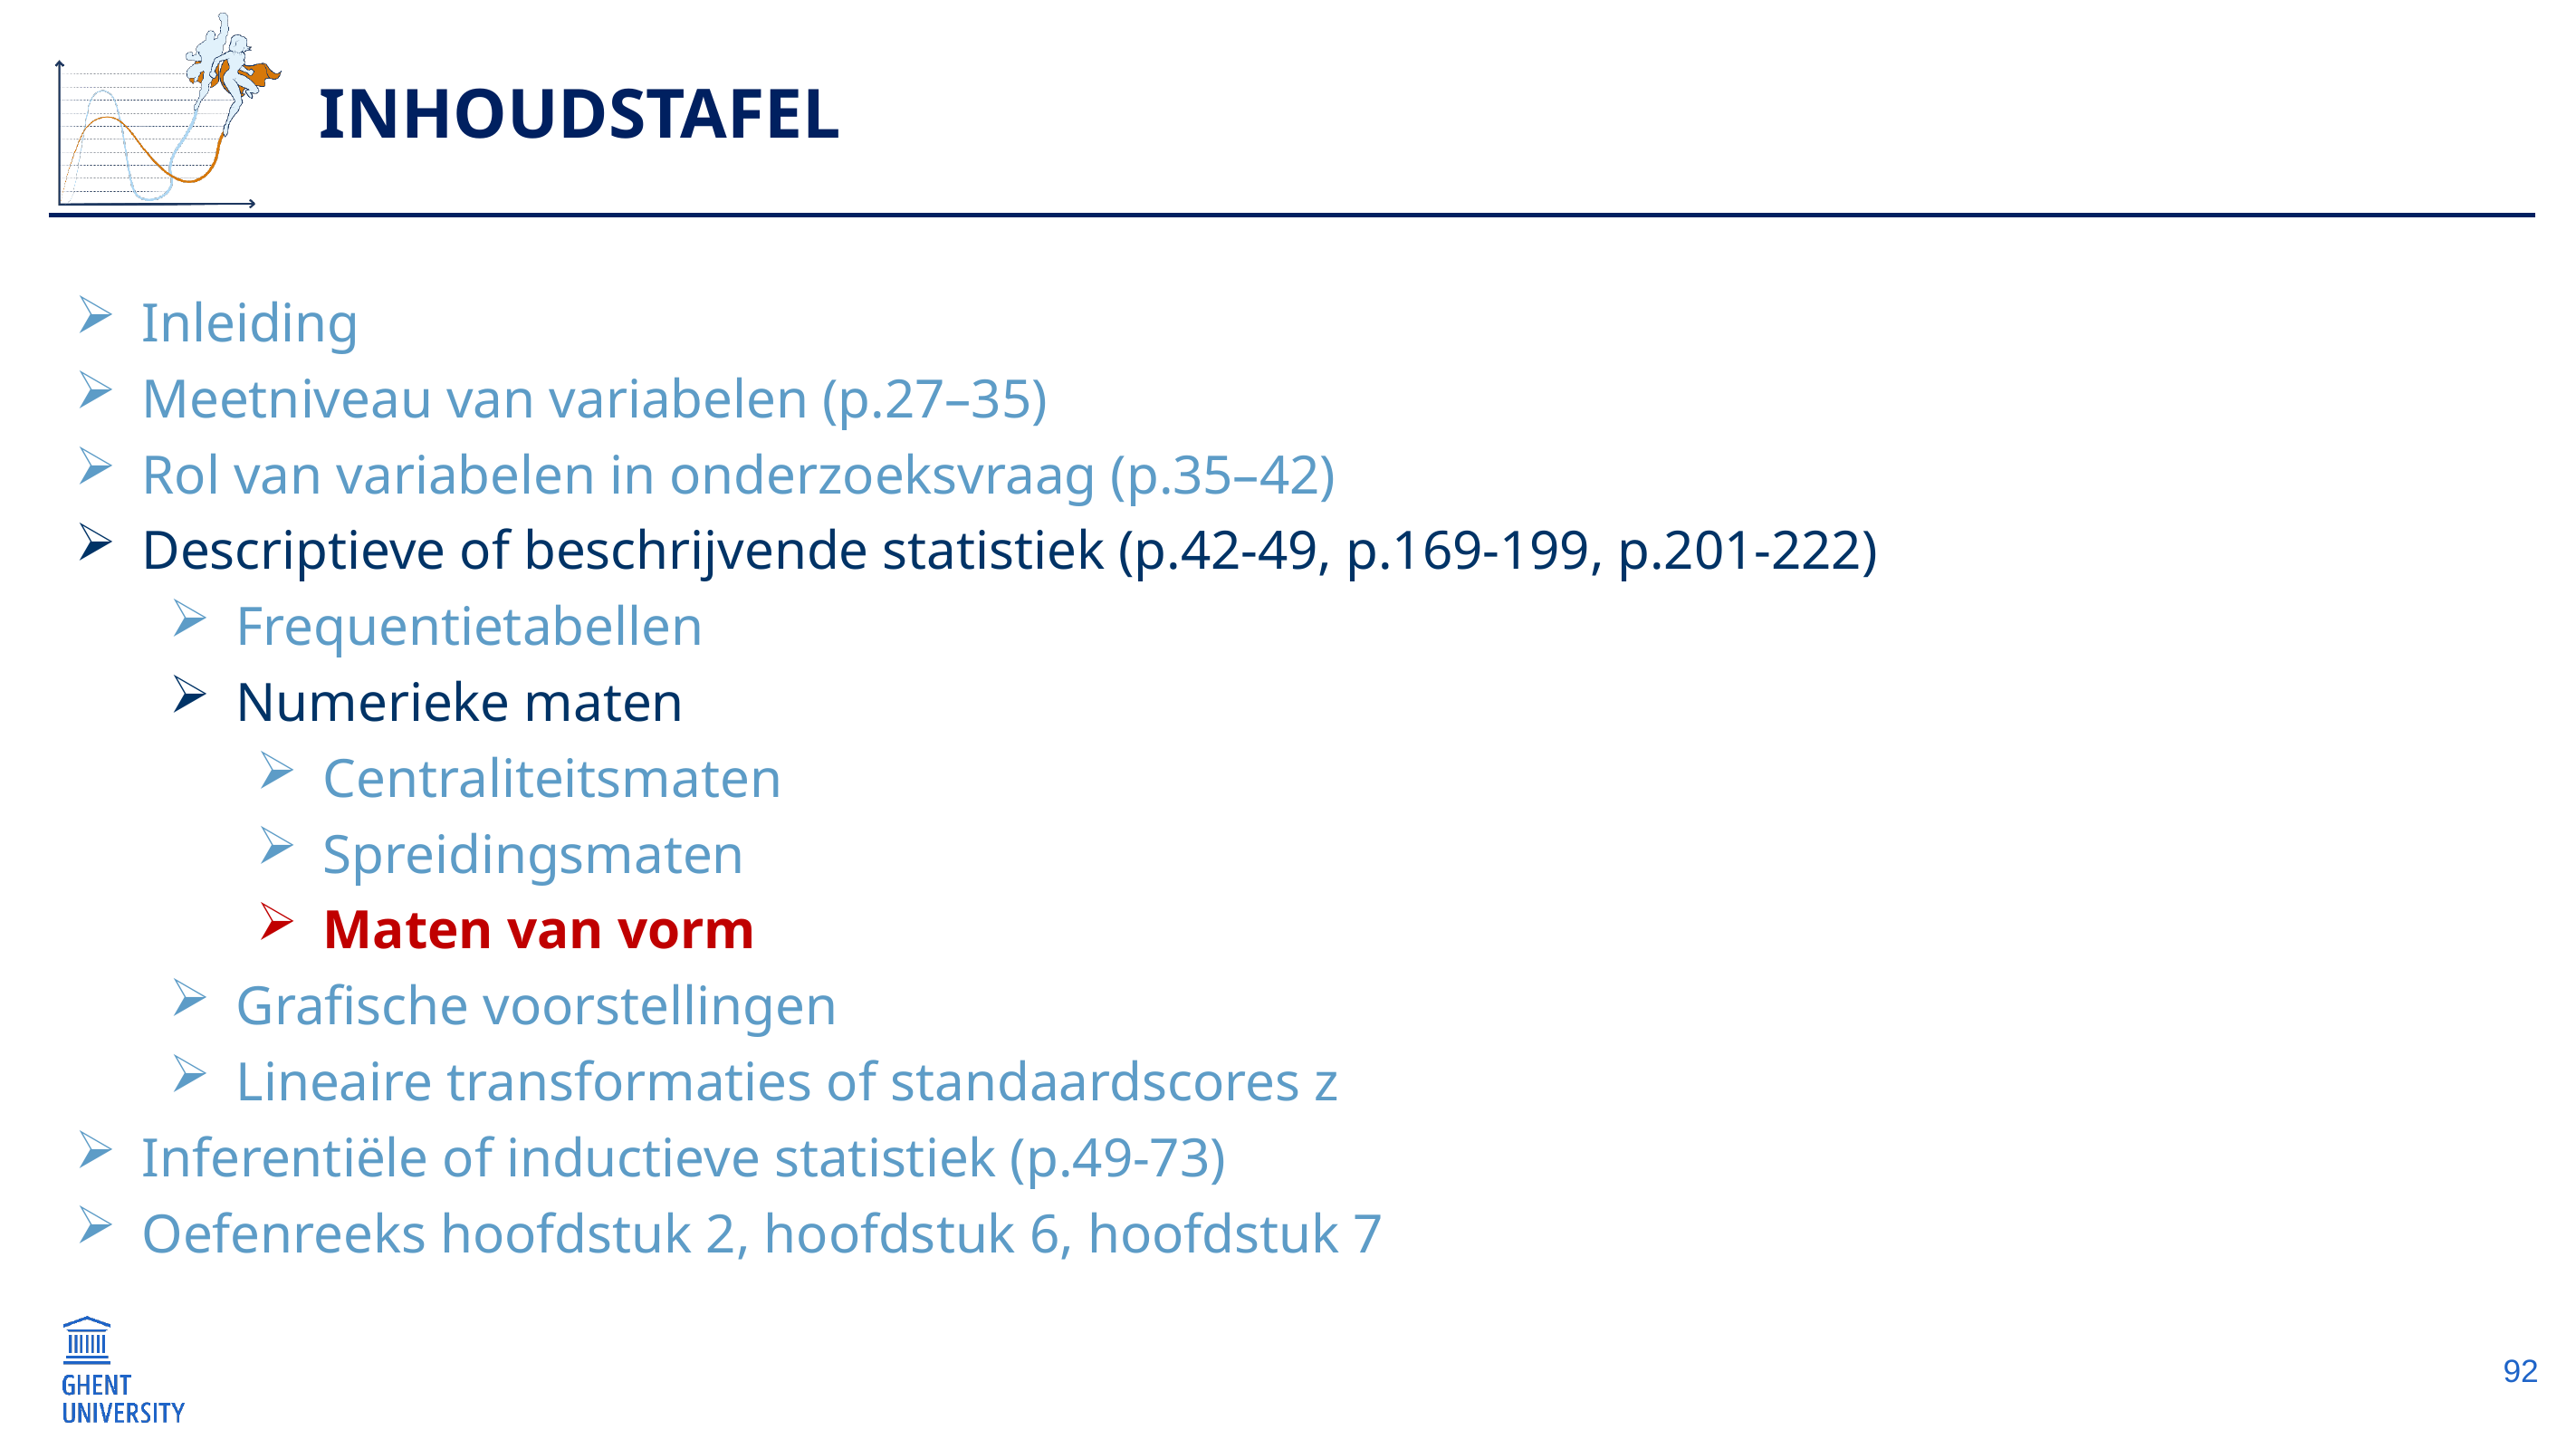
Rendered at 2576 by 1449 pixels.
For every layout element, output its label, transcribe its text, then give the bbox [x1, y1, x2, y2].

list Inleiding Meetniveau van variabelen (p.27–35) Rol van variabelen in onderzoeksvraag (p.35–42) Descriptieve of beschrijvende statistiek (p.42-49, p.169-199, p.201-222) Frequentietabellen Numerieke maten Centraliteitsmaten Spreidingsmaten Maten van vorm Grafische voorstellingen Lineaire transformaties of standaardscores z Inferentiële of inductieve statistiek (p.49-73) Oefenreeks hoofdstuk 2, hoofdstuk 6, hoofdstuk 7 [48, 269, 2553, 1290]
picture [62, 1290, 411, 1449]
title Inhoudstafel [305, 18, 2527, 159]
picture [5, 0, 306, 318]
slide_number 92 [2415, 1330, 2553, 1408]
